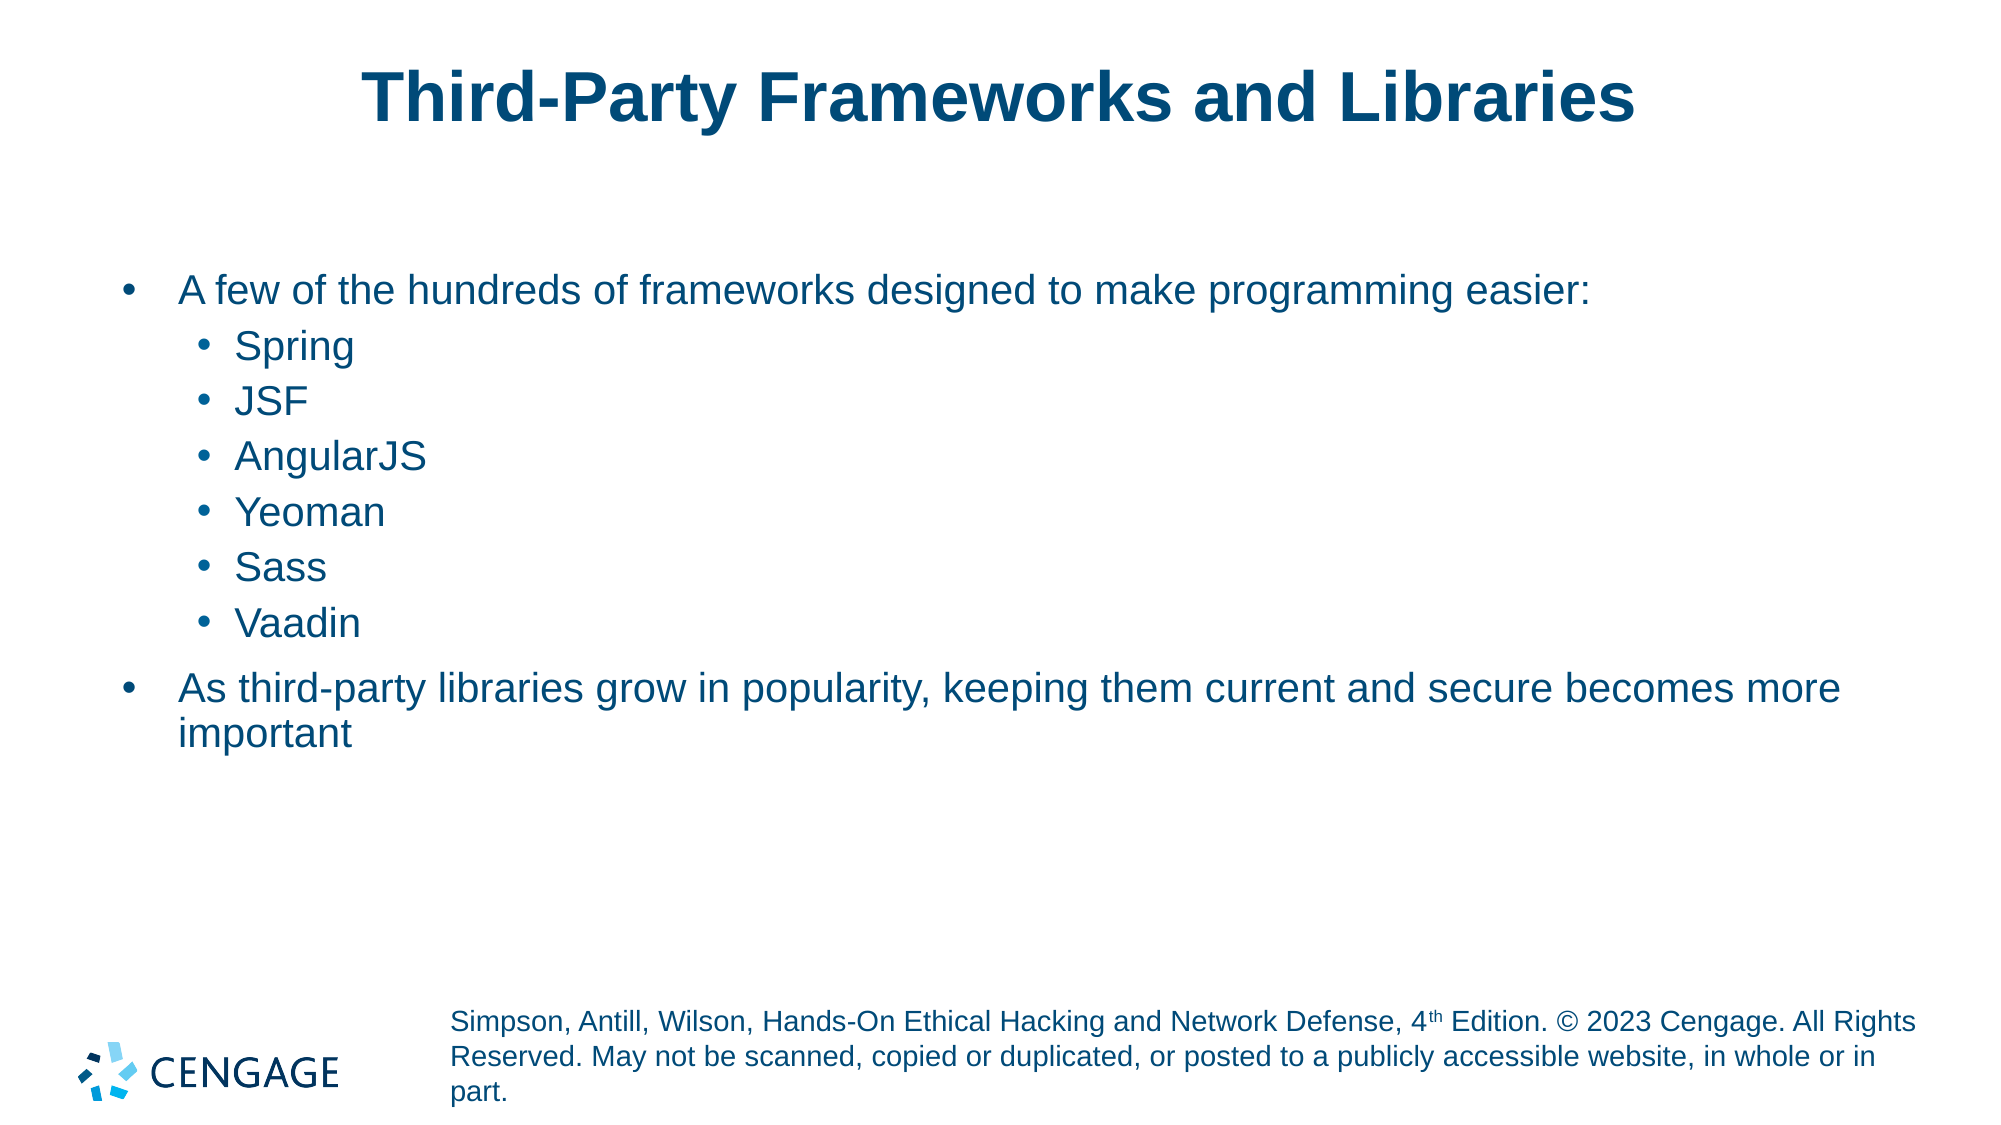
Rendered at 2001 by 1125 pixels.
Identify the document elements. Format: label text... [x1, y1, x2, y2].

picture [78, 1042, 338, 1101]
title Third-Party Frameworks and Libraries [137, 59, 1863, 171]
list A few of the hundreds of frameworks designed to make programming easier: Spring JSF AngularJS Yeoman Sass Vaadin As third-party libraries grow in popularity, keeping them current and secure becomes more important [121, 268, 1880, 990]
